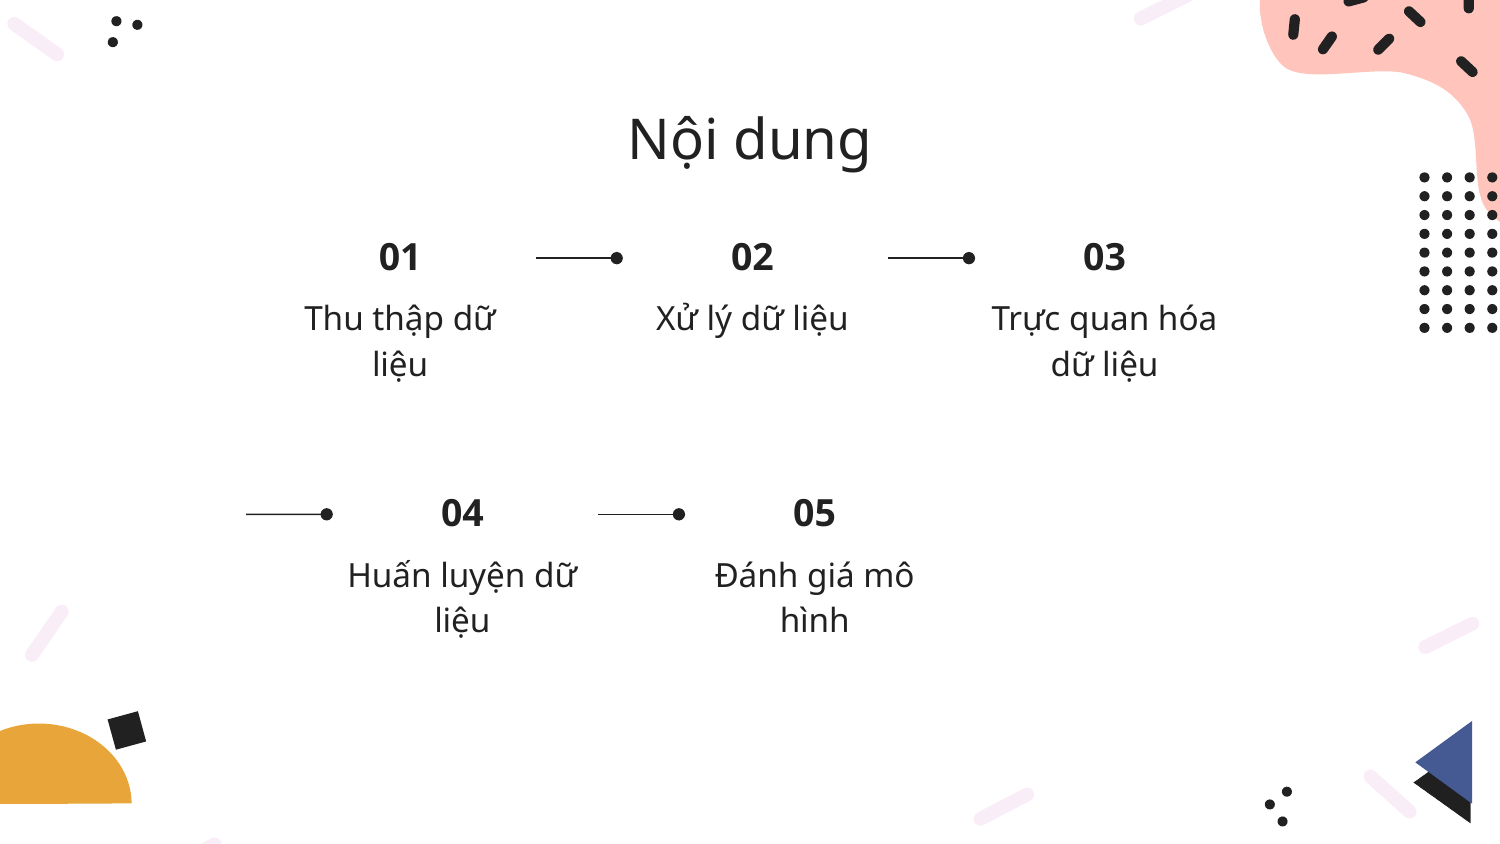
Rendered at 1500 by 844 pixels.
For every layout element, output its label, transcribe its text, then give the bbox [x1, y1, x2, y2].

text_box 03 [968, 223, 1241, 276]
text_box Xử lý dữ liệu [616, 276, 889, 480]
text_box Đánh giá mô hình [678, 532, 951, 737]
text_box Thu thập dữ liệu [264, 276, 536, 480]
text_box 05 [678, 479, 951, 532]
text_box Trực quan hóa dữ liệu [968, 276, 1241, 480]
text_box Huấn luyện dữ liệu [326, 532, 599, 737]
title Nội dung [118, 77, 1382, 173]
text_box 04 [326, 479, 599, 532]
text_box 01 [264, 223, 536, 276]
text_box 02 [616, 223, 889, 276]
